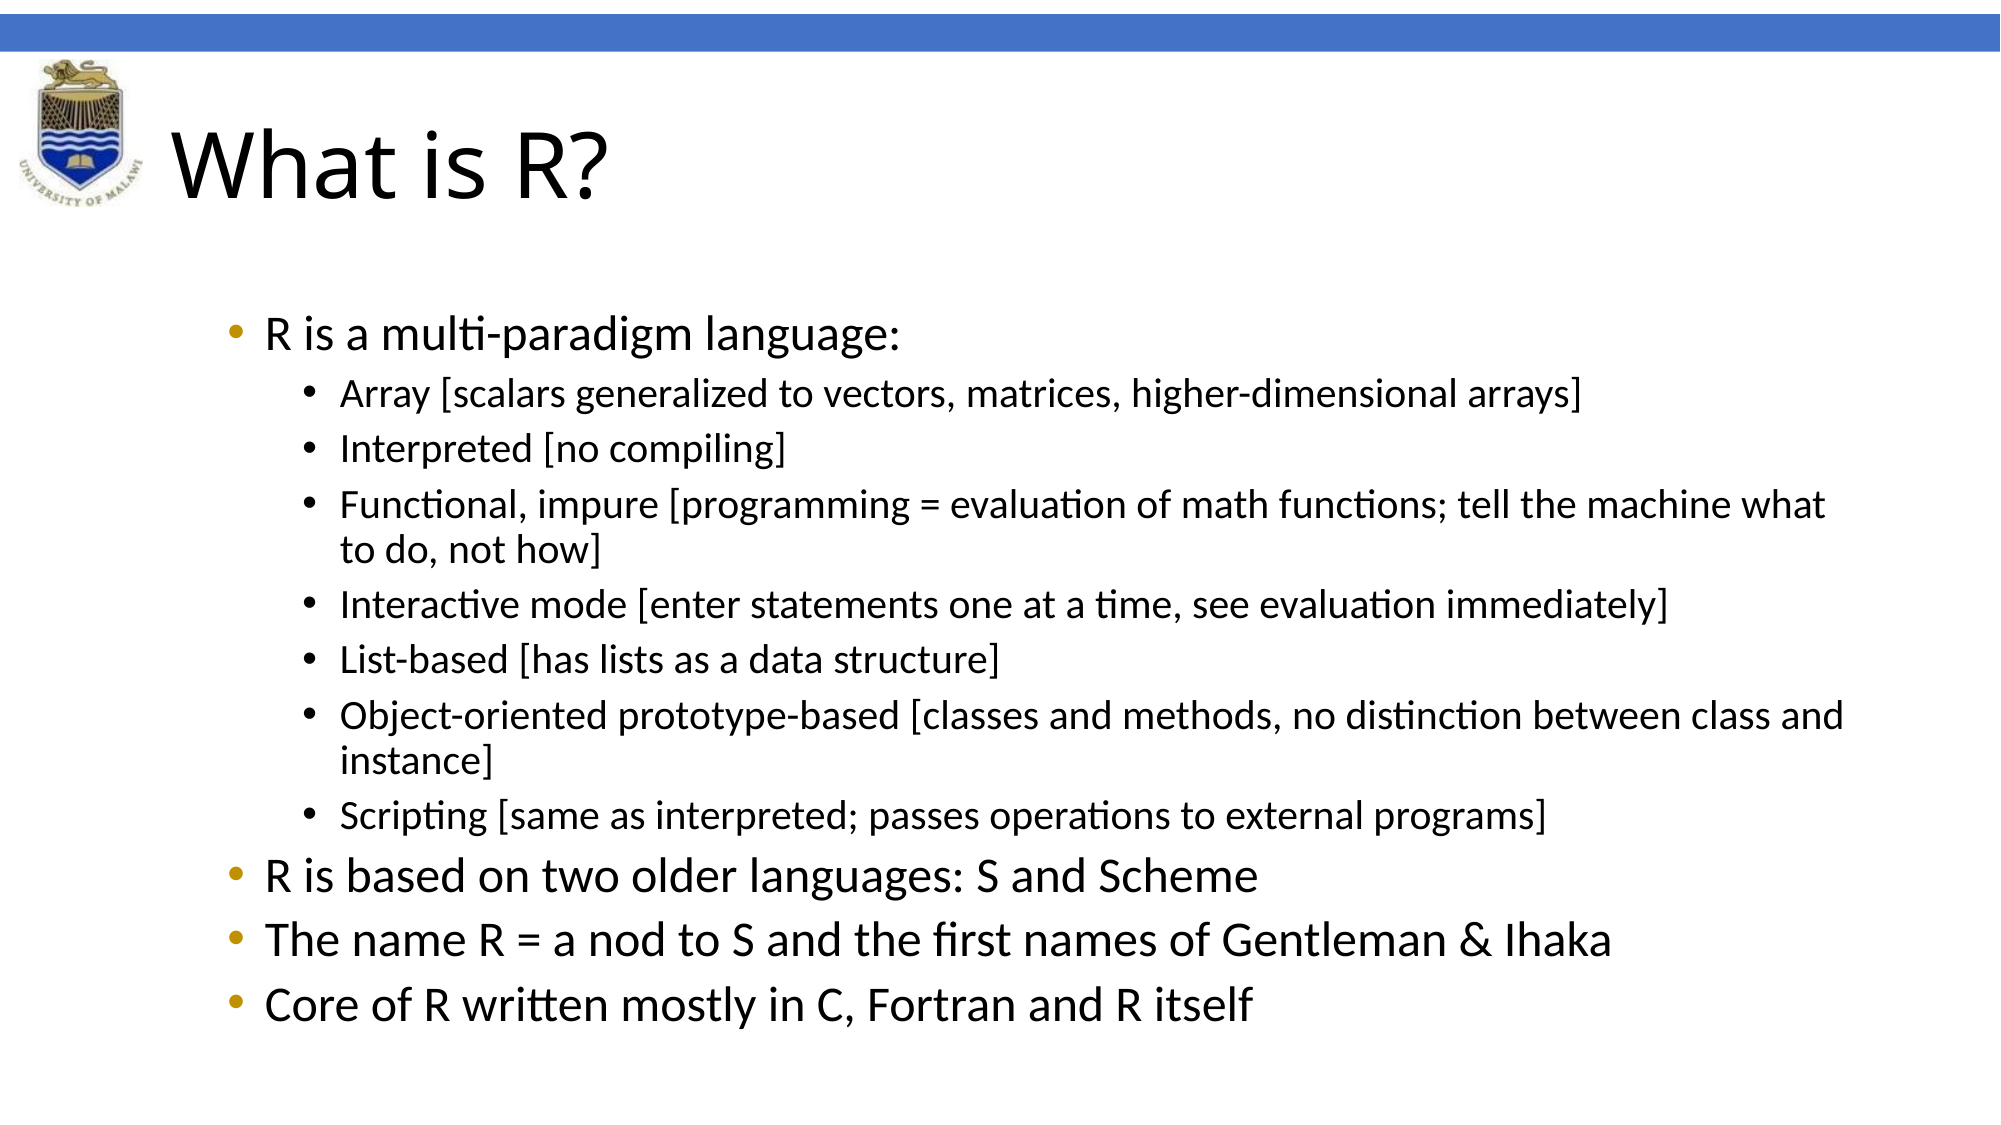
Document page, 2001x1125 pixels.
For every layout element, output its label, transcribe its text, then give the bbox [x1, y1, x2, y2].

title What is R? [155, 59, 1851, 278]
list R is a multi-paradigm language: Array [scalars generalized to vectors, matrices, higher-dimensional arrays] Interpreted [no compiling] Functional, impure [programming = evaluation of math functions; tell the machine what to do, not how] Interactive mode [enter statements one at a time, see evaluation immediately] List-based [has lists as a data structure] Object-oriented prototype-based [classes and methods, no distinction between class and instance] Scripting [same as interpreted; passes operations to external programs] R is based on two older languages: S and Scheme The name R = a nod to S and the first names of Gentleman & Ihaka Core of R written mostly in C, Fortran and R itself [137, 299, 1863, 1066]
picture [19, 59, 143, 207]
